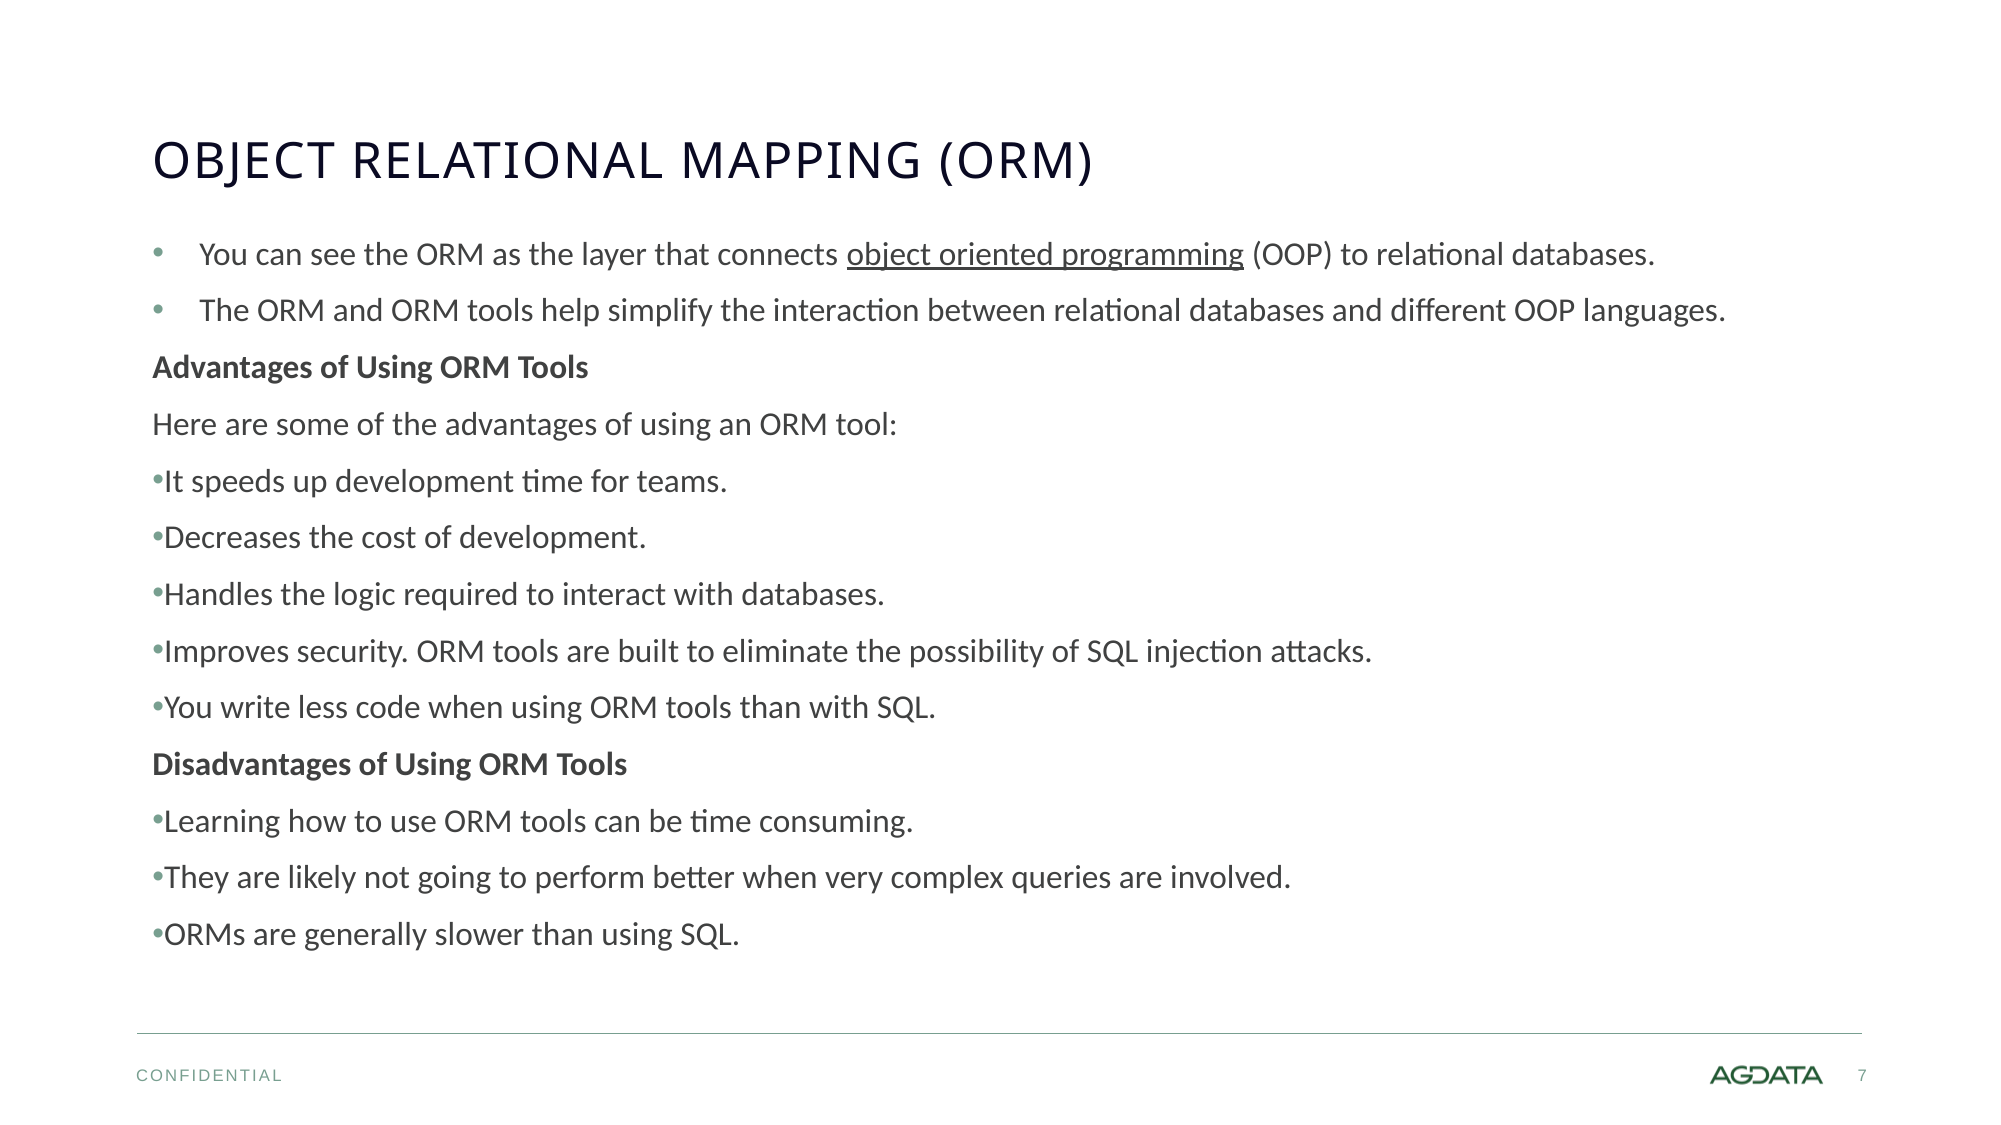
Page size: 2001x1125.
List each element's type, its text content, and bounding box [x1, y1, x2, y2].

picture [1692, 1048, 1841, 1102]
title Object Relational Mapping (ORM) [137, 59, 1863, 197]
list You can see the ORM as the layer that connects object oriented programming (OOP) to relational databases. The ORM and ORM tools help simplify the interaction between relational databases and different OOP languages. Advantages of Using ORM Tools Here are some of the advantages of using an ORM tool: It speeds up development time for teams. Decreases the cost of development. Handles the logic required to interact with databases. Improves security. ORM tools are built to eliminate the possibility of SQL injection attacks. You write less code when using ORM tools than with SQL. Disadvantages of Using ORM Tools Learning how to use ORM tools can be time consuming. They are likely not going to perform better when very complex queries are involved. ORMs are generally slower than using SQL. [137, 229, 1863, 1000]
